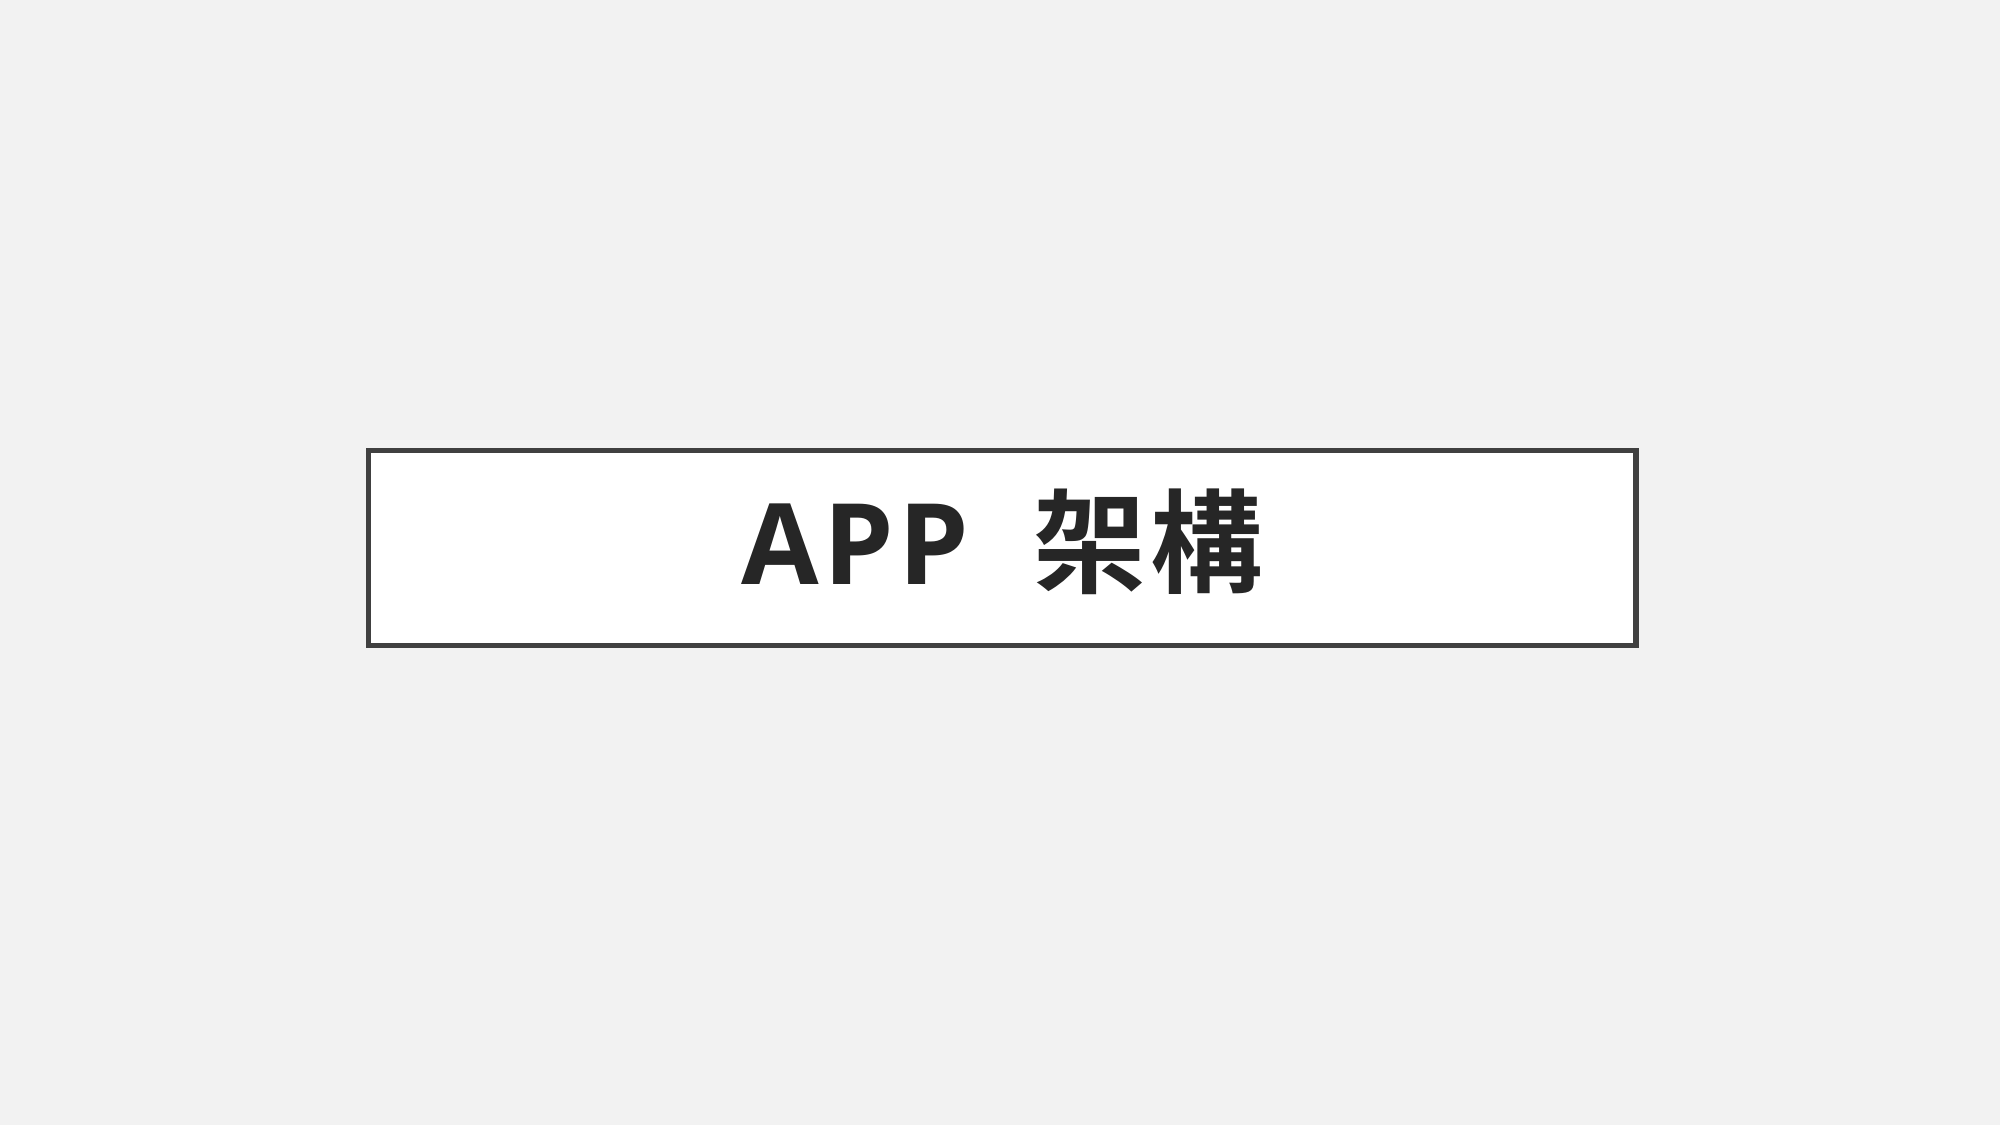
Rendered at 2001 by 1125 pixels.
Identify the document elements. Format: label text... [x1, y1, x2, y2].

text_box APP 架構 [368, 450, 1637, 646]
